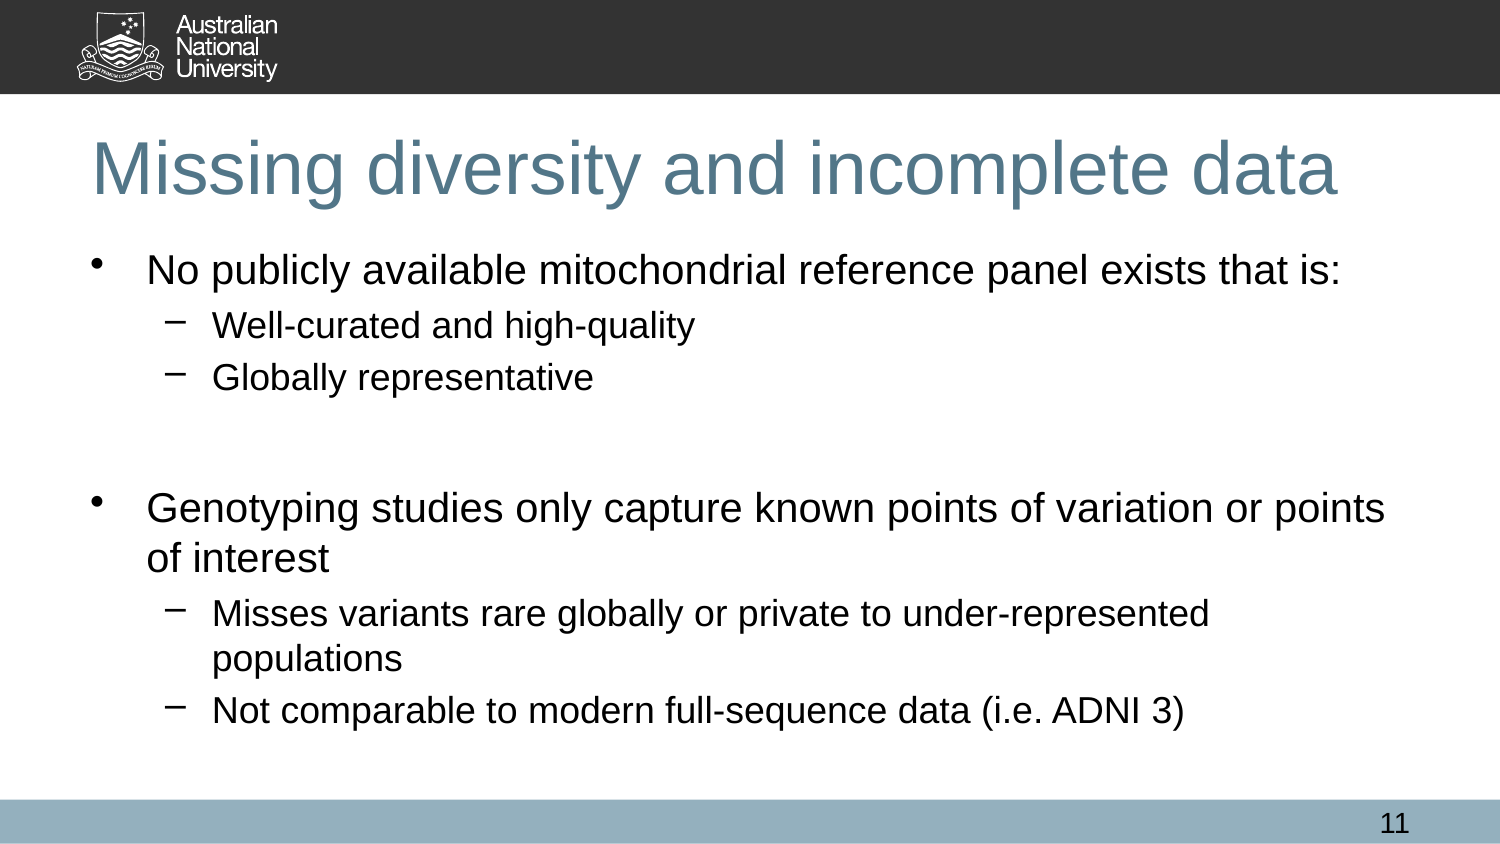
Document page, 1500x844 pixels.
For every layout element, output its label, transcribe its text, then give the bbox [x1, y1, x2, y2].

slide_number 11 [1328, 796, 1425, 824]
list No publicly available mitochondrial reference panel exists that is: Well-curated and high-quality Globally representative Genotyping studies only capture known points of variation or points of interest Misses variants rare globally or private to under-represented populations Not comparable to modern full-sequence data (i.e. ADNI 3) [75, 235, 1425, 754]
title Missing diversity and incomplete data [76, 94, 1427, 235]
